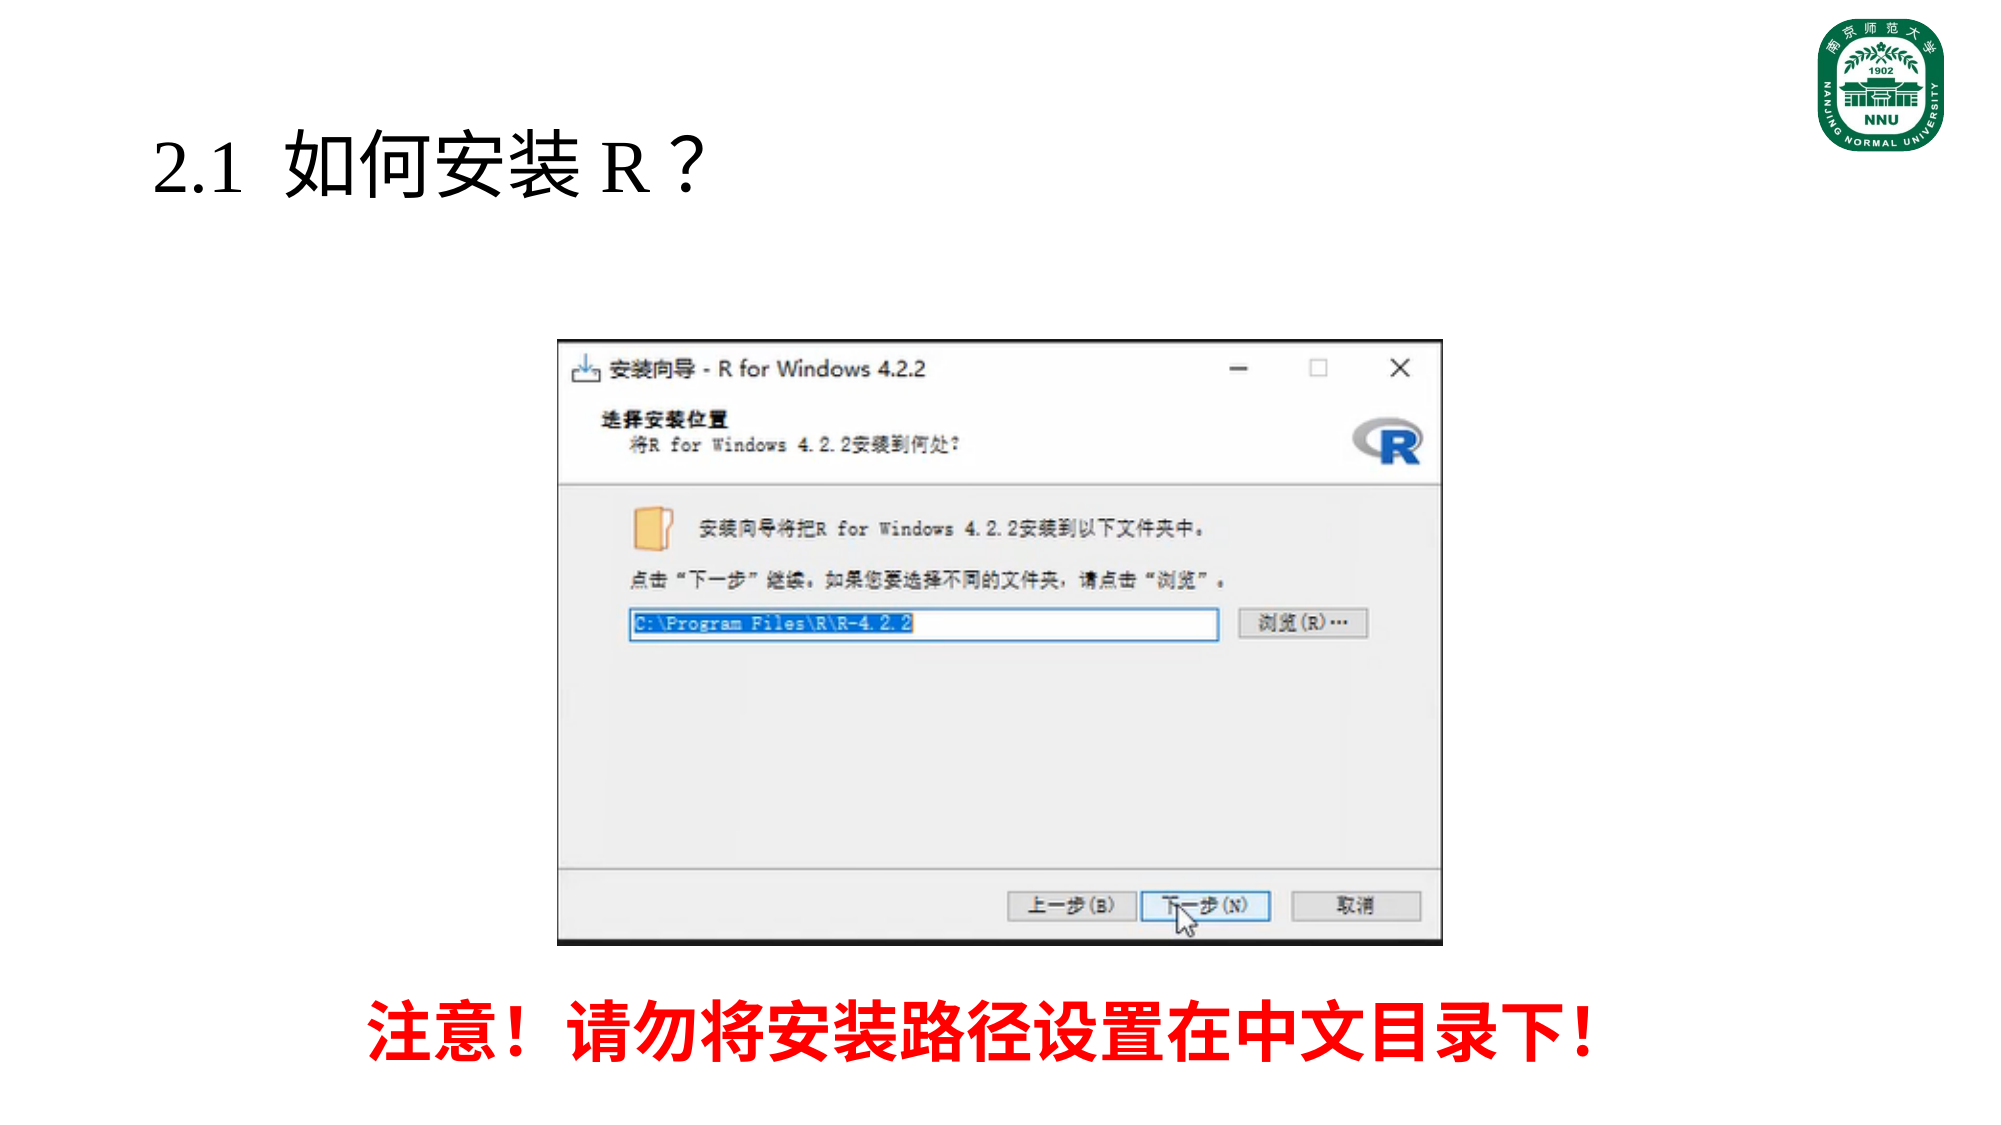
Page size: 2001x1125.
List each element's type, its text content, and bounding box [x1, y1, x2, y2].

title 2.1 如何安装R？ [137, 59, 1863, 278]
text_box 注意！请勿将安装路径设置在中文目录下！ [350, 982, 1649, 1078]
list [556, 339, 1443, 945]
picture [1817, 18, 1944, 152]
